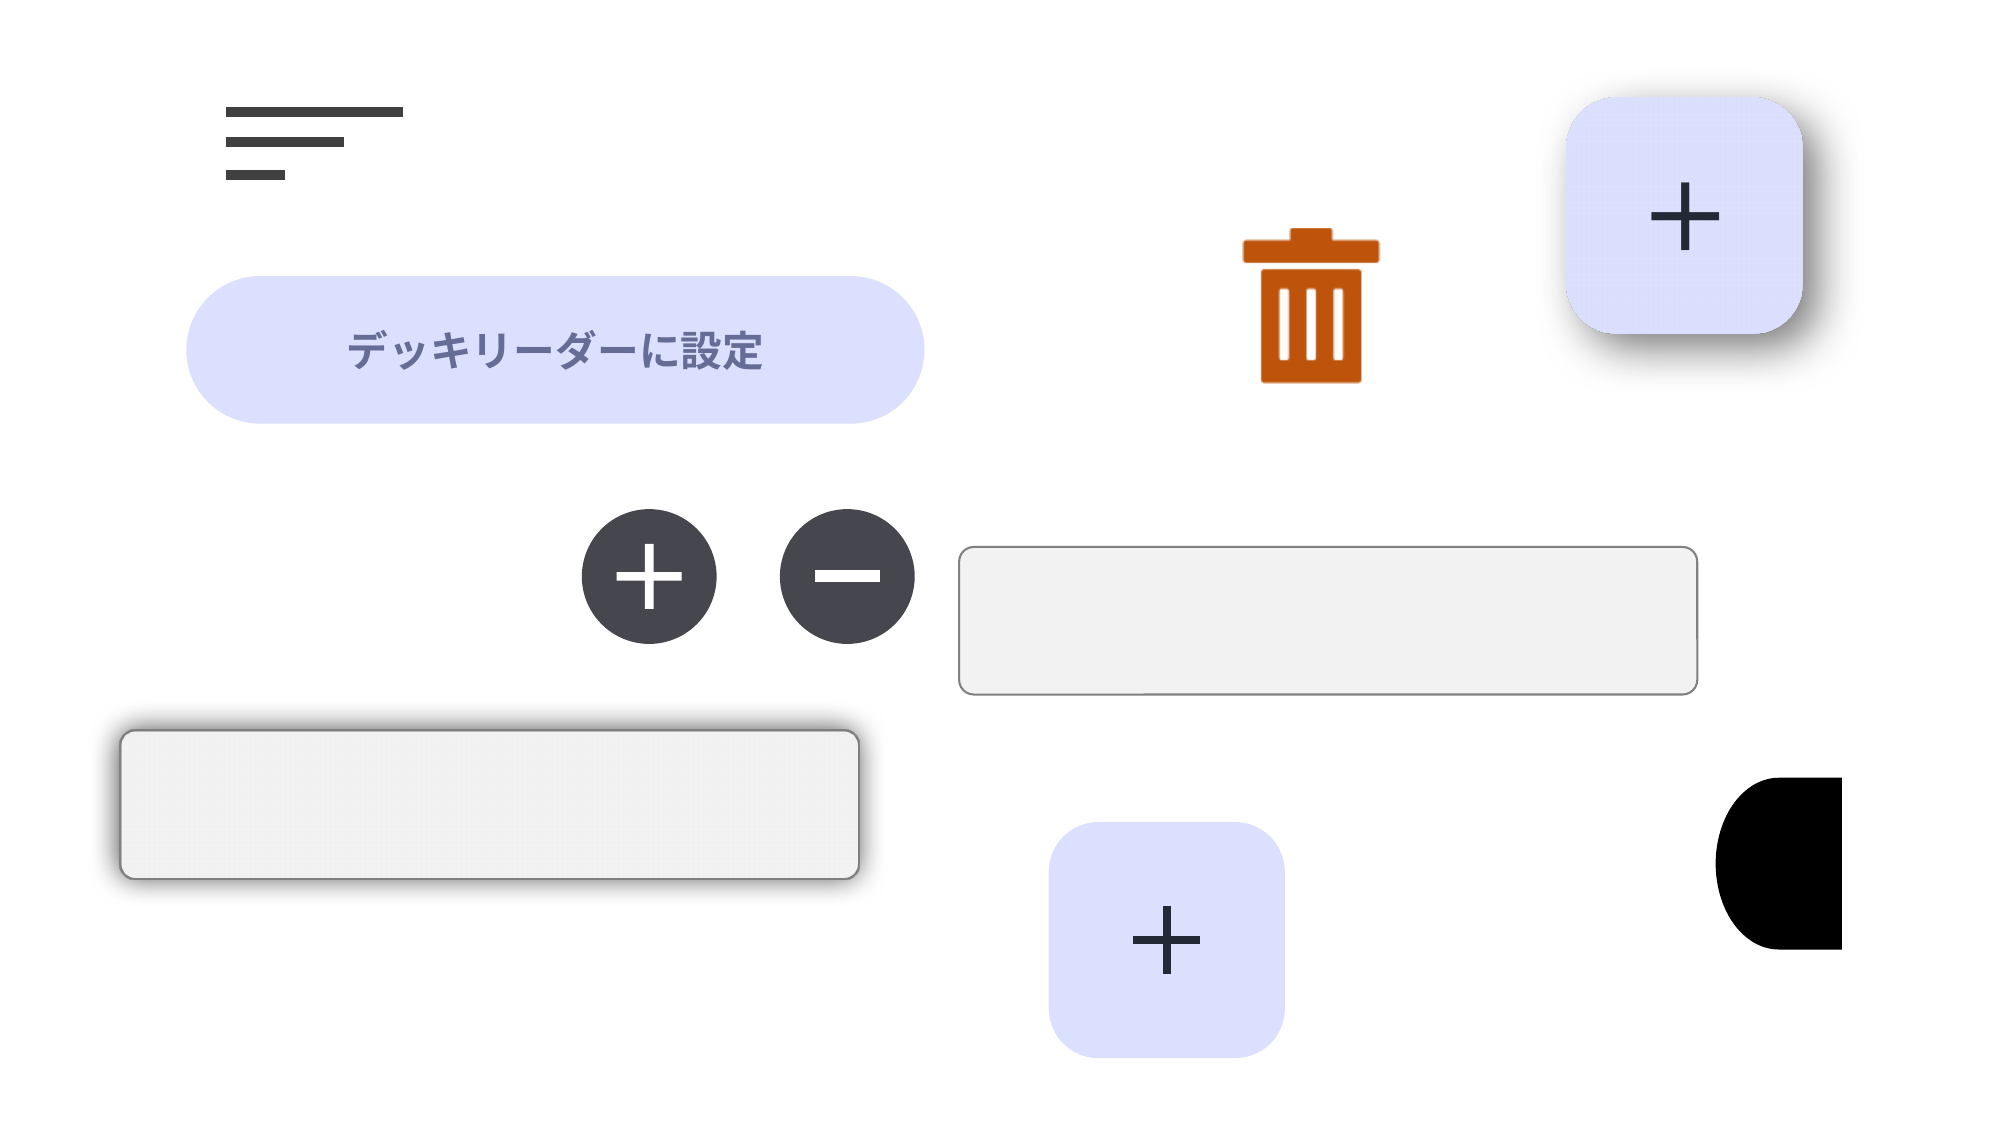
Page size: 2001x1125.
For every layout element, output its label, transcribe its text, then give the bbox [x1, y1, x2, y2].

picture [1566, 97, 1803, 334]
text_box [1715, 777, 1842, 950]
picture [1237, 228, 1388, 393]
picture [119, 729, 860, 880]
text_box デッキリーダーに設定 [185, 274, 926, 425]
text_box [1048, 821, 1285, 1059]
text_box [581, 509, 717, 644]
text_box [779, 509, 915, 644]
text_box [958, 545, 1699, 696]
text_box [225, 112, 403, 176]
